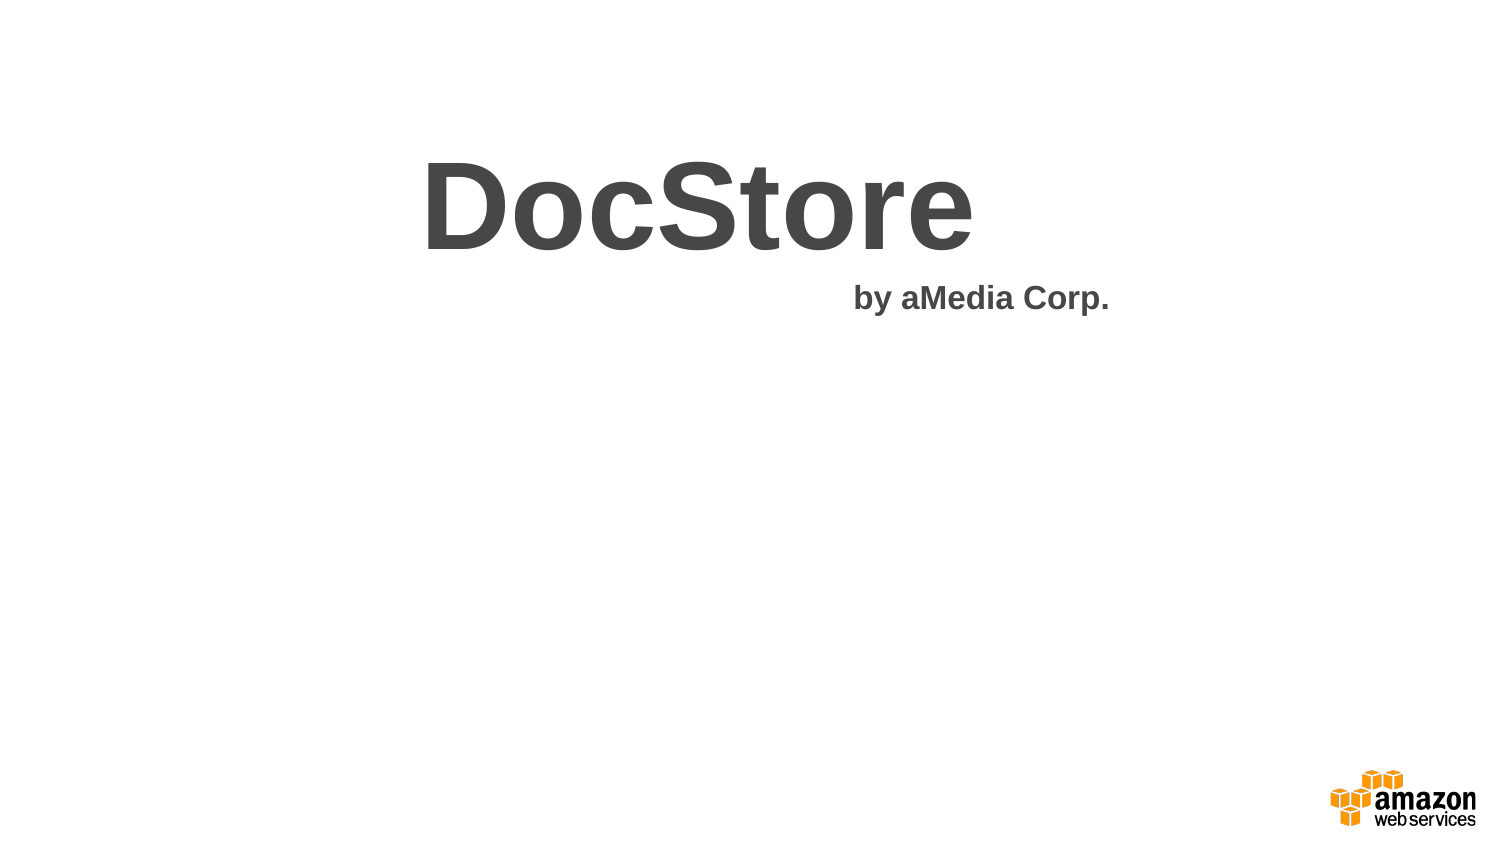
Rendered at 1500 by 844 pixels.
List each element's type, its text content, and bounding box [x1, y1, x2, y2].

text_box by aMedia Corp. [838, 269, 1155, 324]
title DocStore [191, 117, 1206, 375]
